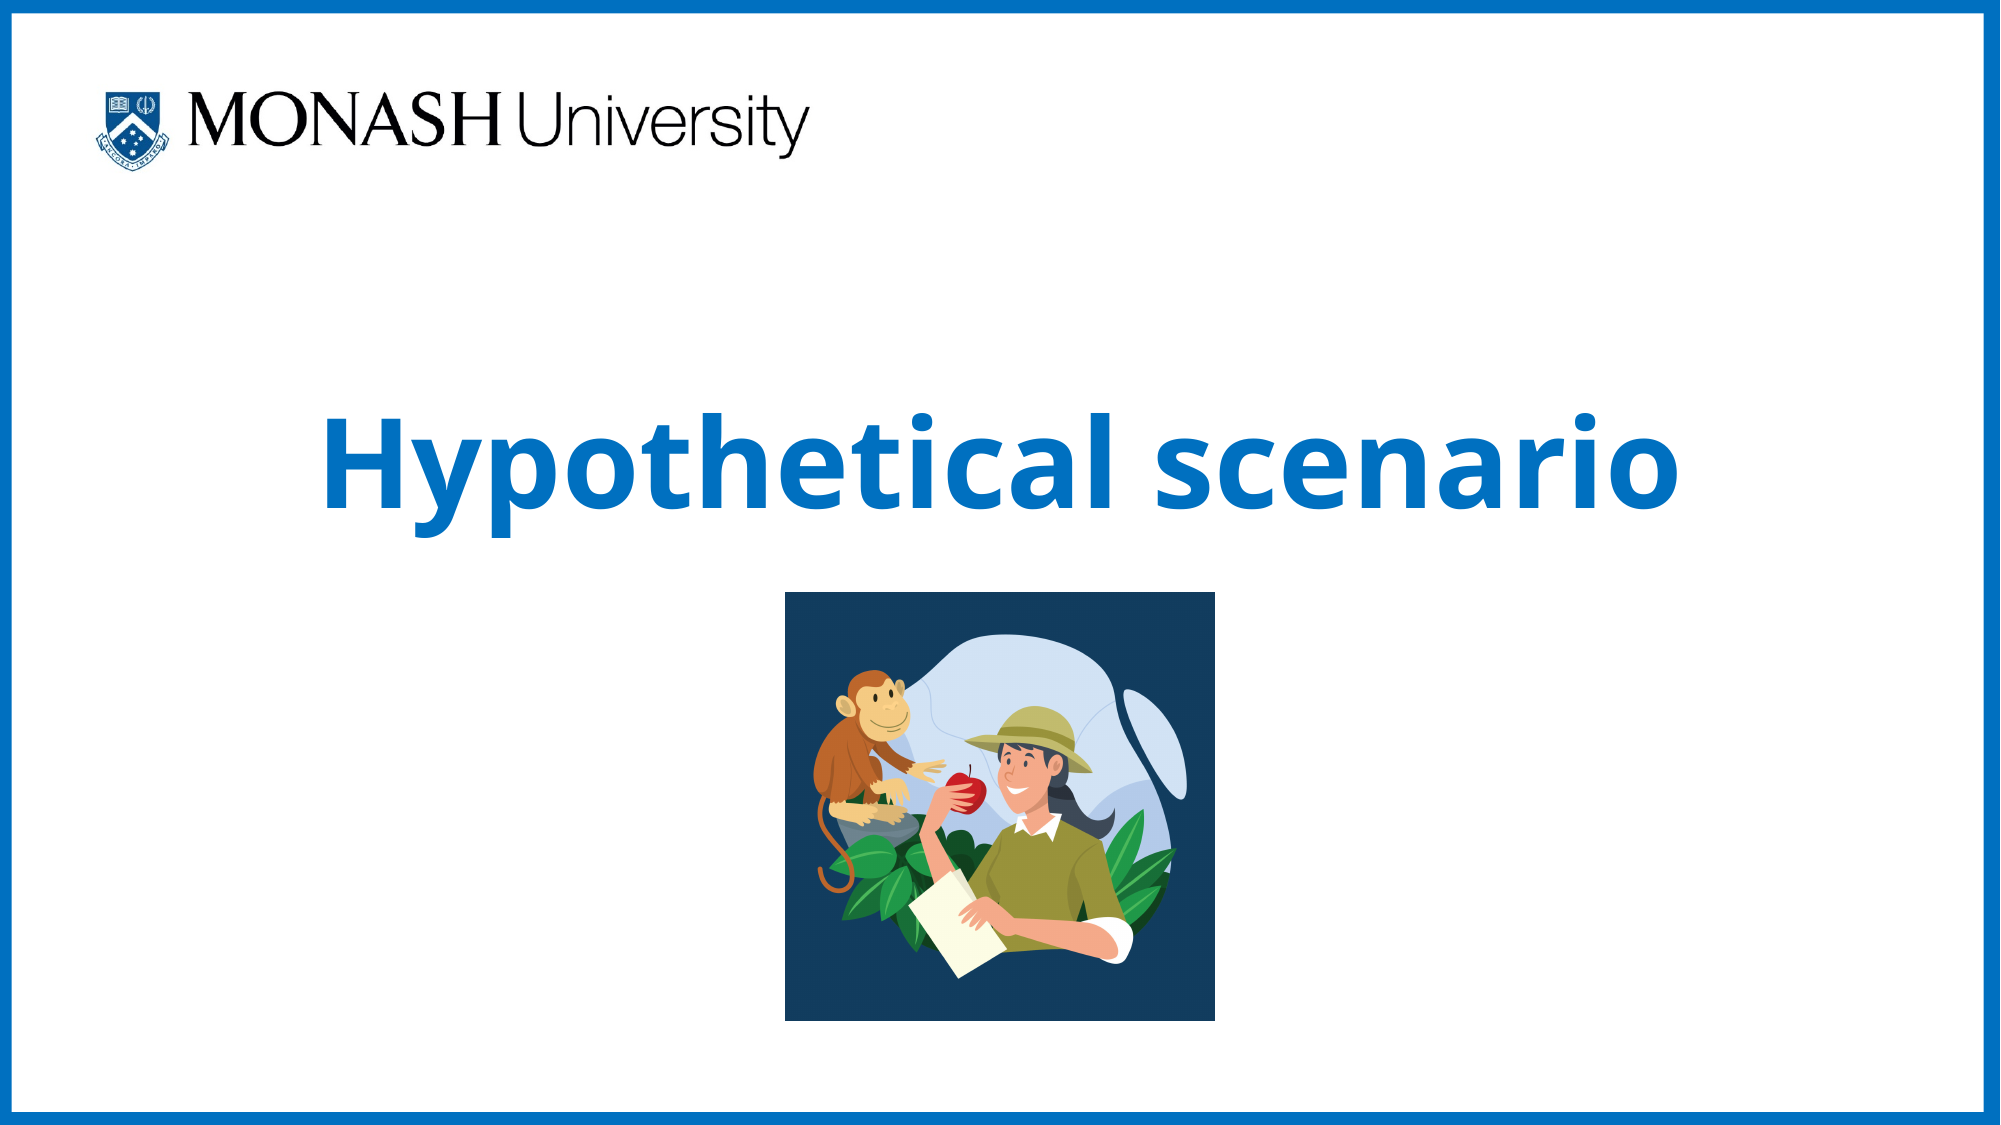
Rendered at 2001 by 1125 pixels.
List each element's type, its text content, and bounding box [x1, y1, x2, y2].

title Hypothetical scenario [249, 223, 1750, 544]
text_box [11, 12, 1985, 1113]
picture [52, 39, 863, 199]
picture [785, 592, 1215, 1021]
